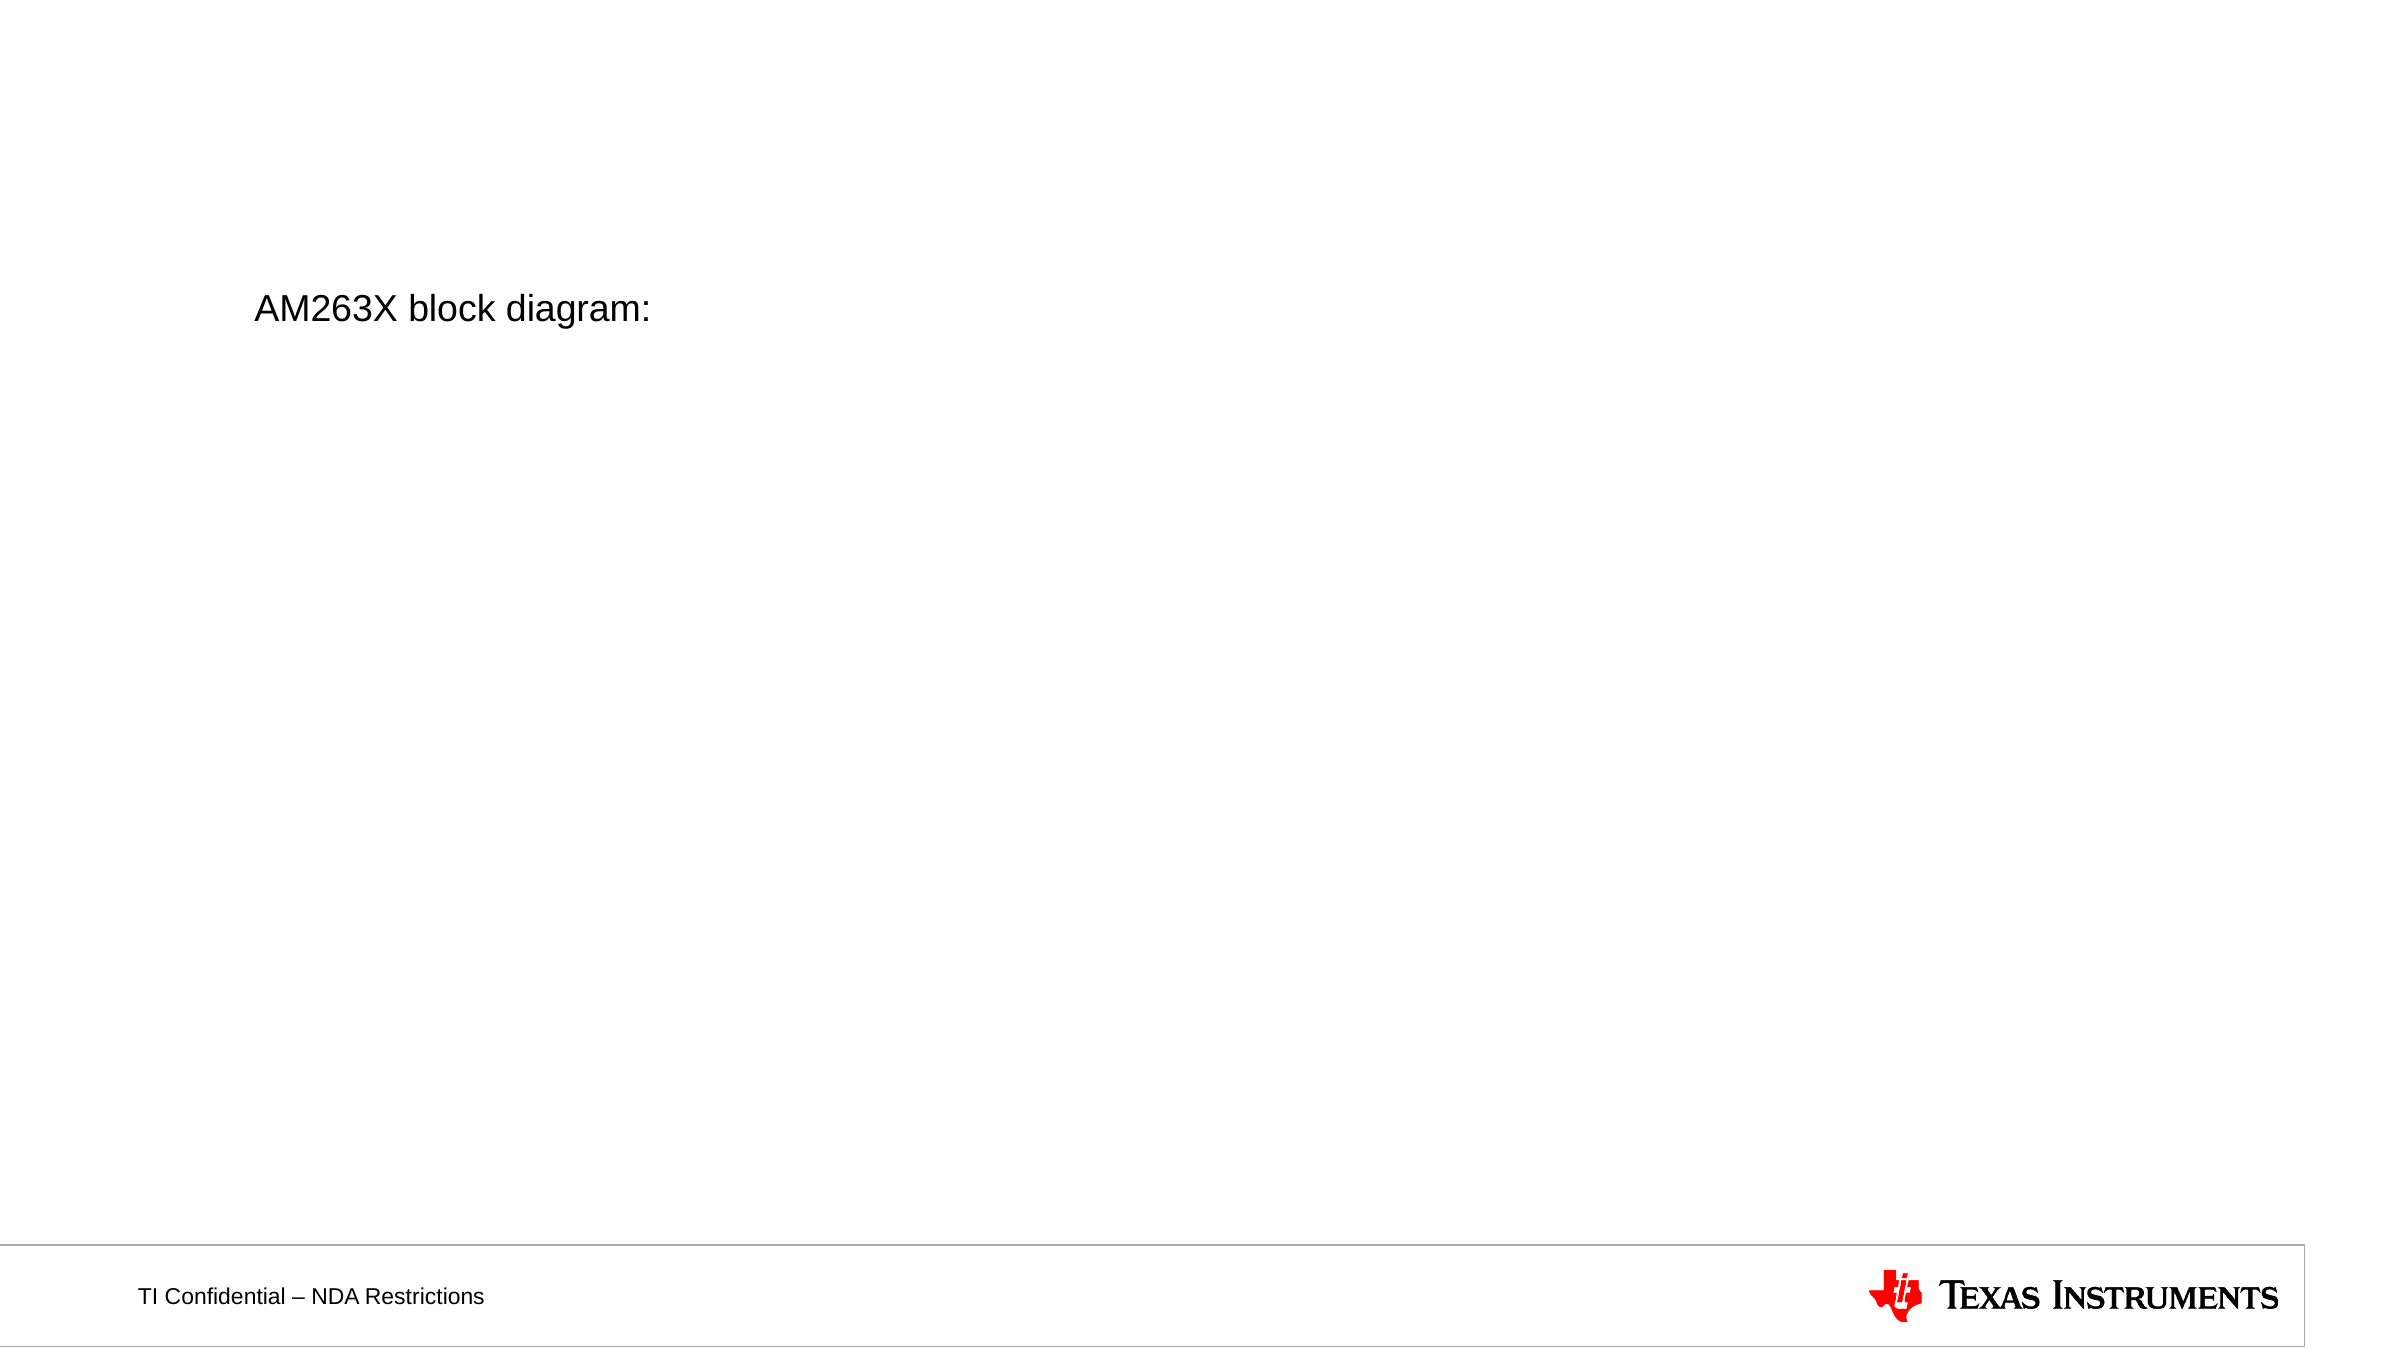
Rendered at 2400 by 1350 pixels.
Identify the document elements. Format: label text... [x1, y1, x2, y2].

picture [1869, 1270, 2278, 1322]
text_box AM263X block diagram: [239, 276, 2272, 382]
